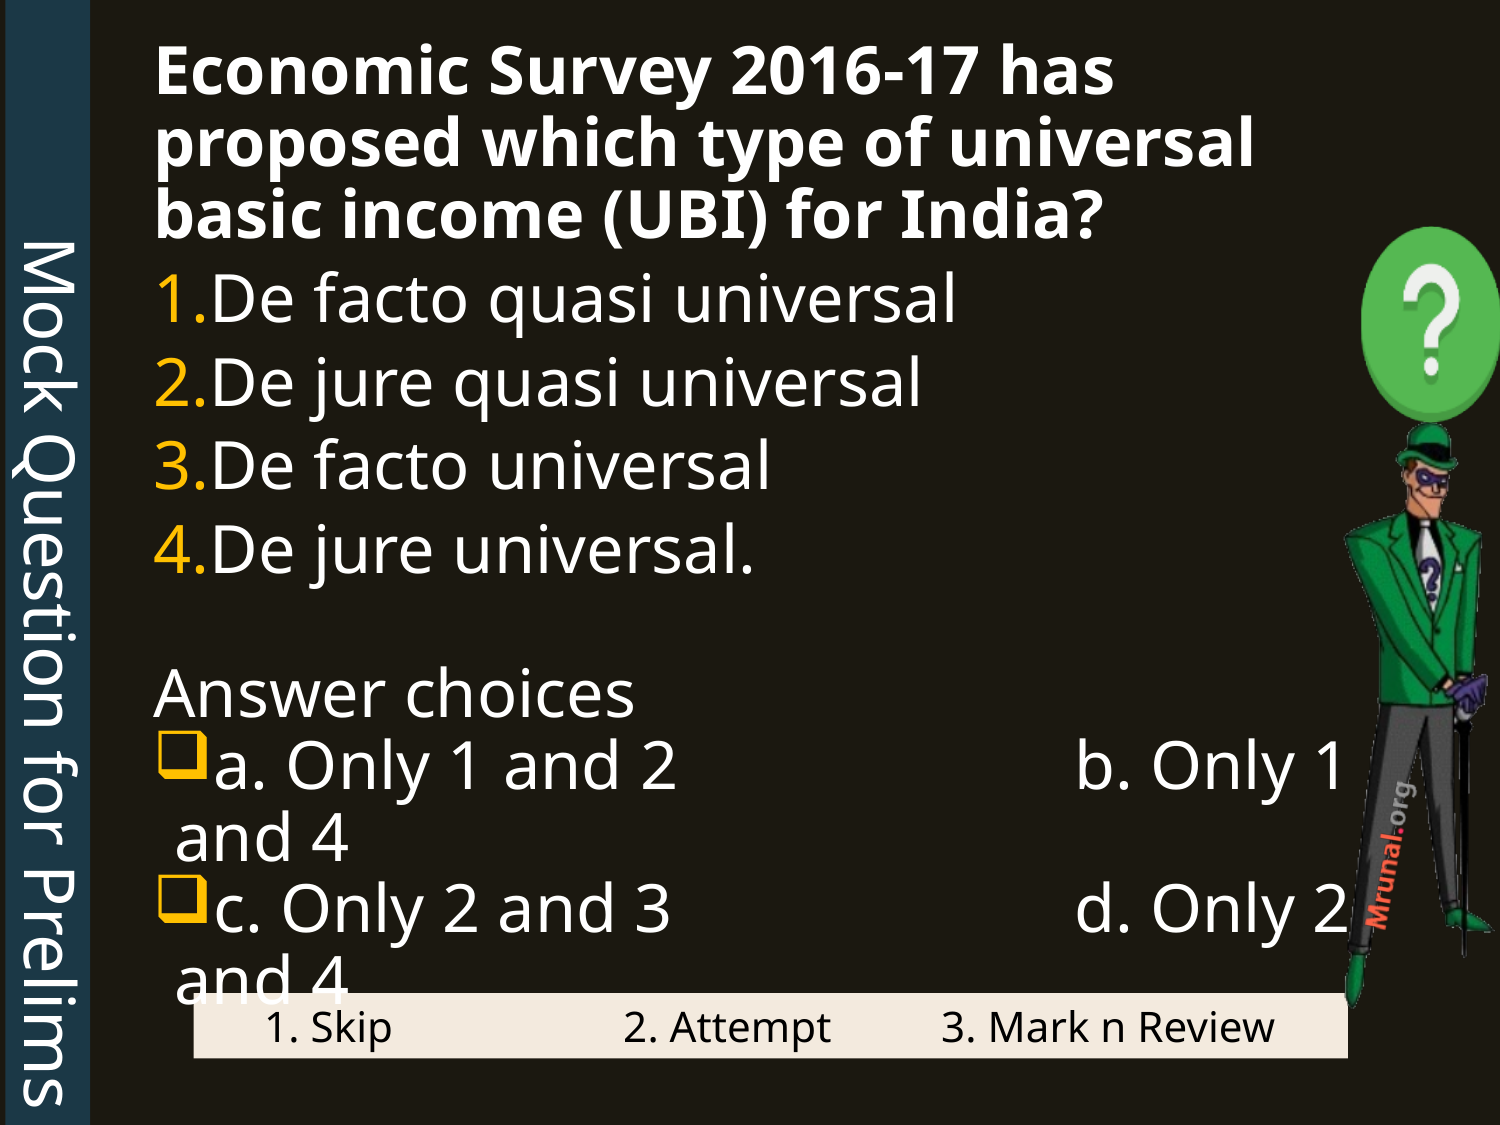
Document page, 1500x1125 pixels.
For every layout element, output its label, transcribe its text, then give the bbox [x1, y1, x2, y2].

list Mock Question for Prelims [5, 0, 91, 1125]
picture [1397, 208, 1500, 1014]
list Economic Survey 2016-17 has proposed which type of universal basic income (UBI) for India? De facto quasi universal De jure quasi universal De facto universal De jure universal. Answer choices a. Only 1 and 2 b. Only 1 and 4 c. Only 2 and 3 d. Only 2 and 4 [103, 29, 1397, 1014]
